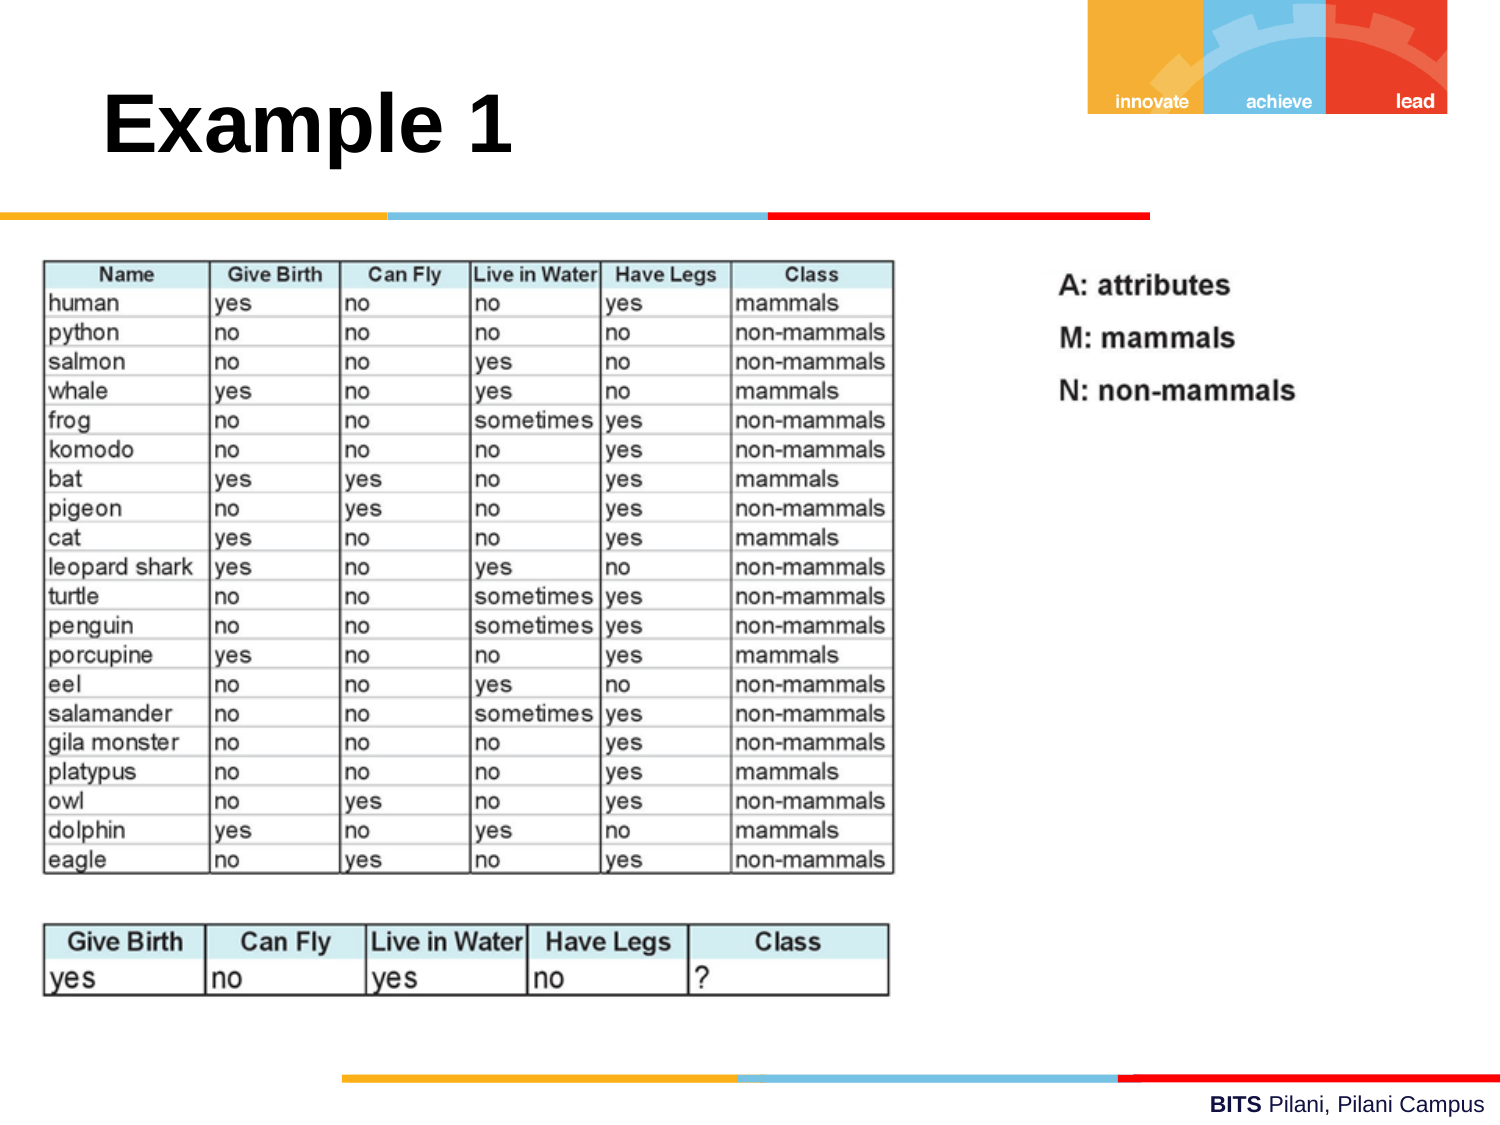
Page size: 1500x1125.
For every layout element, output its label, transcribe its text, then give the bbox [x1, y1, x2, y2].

picture [1087, 0, 1448, 114]
picture [24, 237, 916, 1026]
picture [1042, 268, 1323, 429]
list Example 1 [50, 24, 1088, 213]
